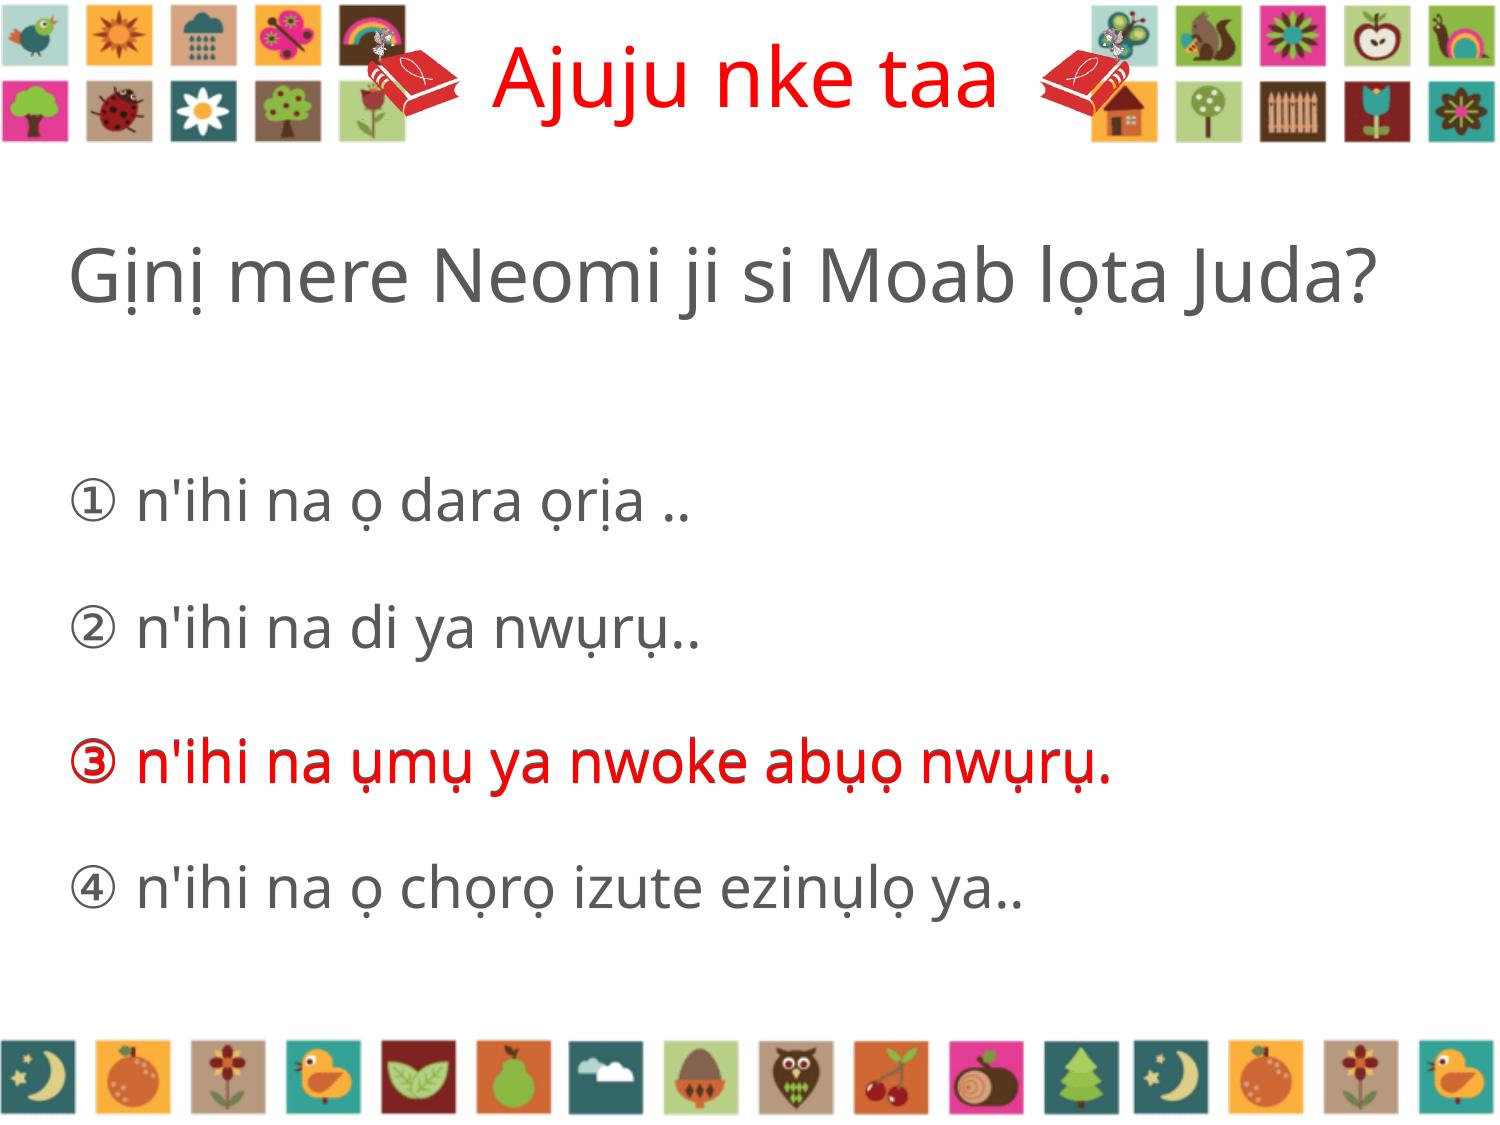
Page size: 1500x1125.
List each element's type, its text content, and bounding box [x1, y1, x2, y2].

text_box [0, 1028, 1500, 1118]
text_box ① n'ihi na ọ dara ọrịa .. [53, 456, 1436, 541]
text_box Ajuju nke taa [425, 16, 1078, 131]
text_box Gịnị mere Neomi ji si Moab lọta Juda? [53, 219, 1436, 325]
picture [1008, 3, 1500, 150]
text_box ③ n'ihi na ụmụ ya nwoke abụọ nwụrụ. [53, 718, 1483, 803]
picture [0, 3, 492, 150]
text_box ② n'ihi na di ya nwụrụ.. [53, 582, 1436, 668]
text_box ④ n'ihi na ọ chọrọ izute ezinụlọ ya.. [53, 842, 1483, 928]
